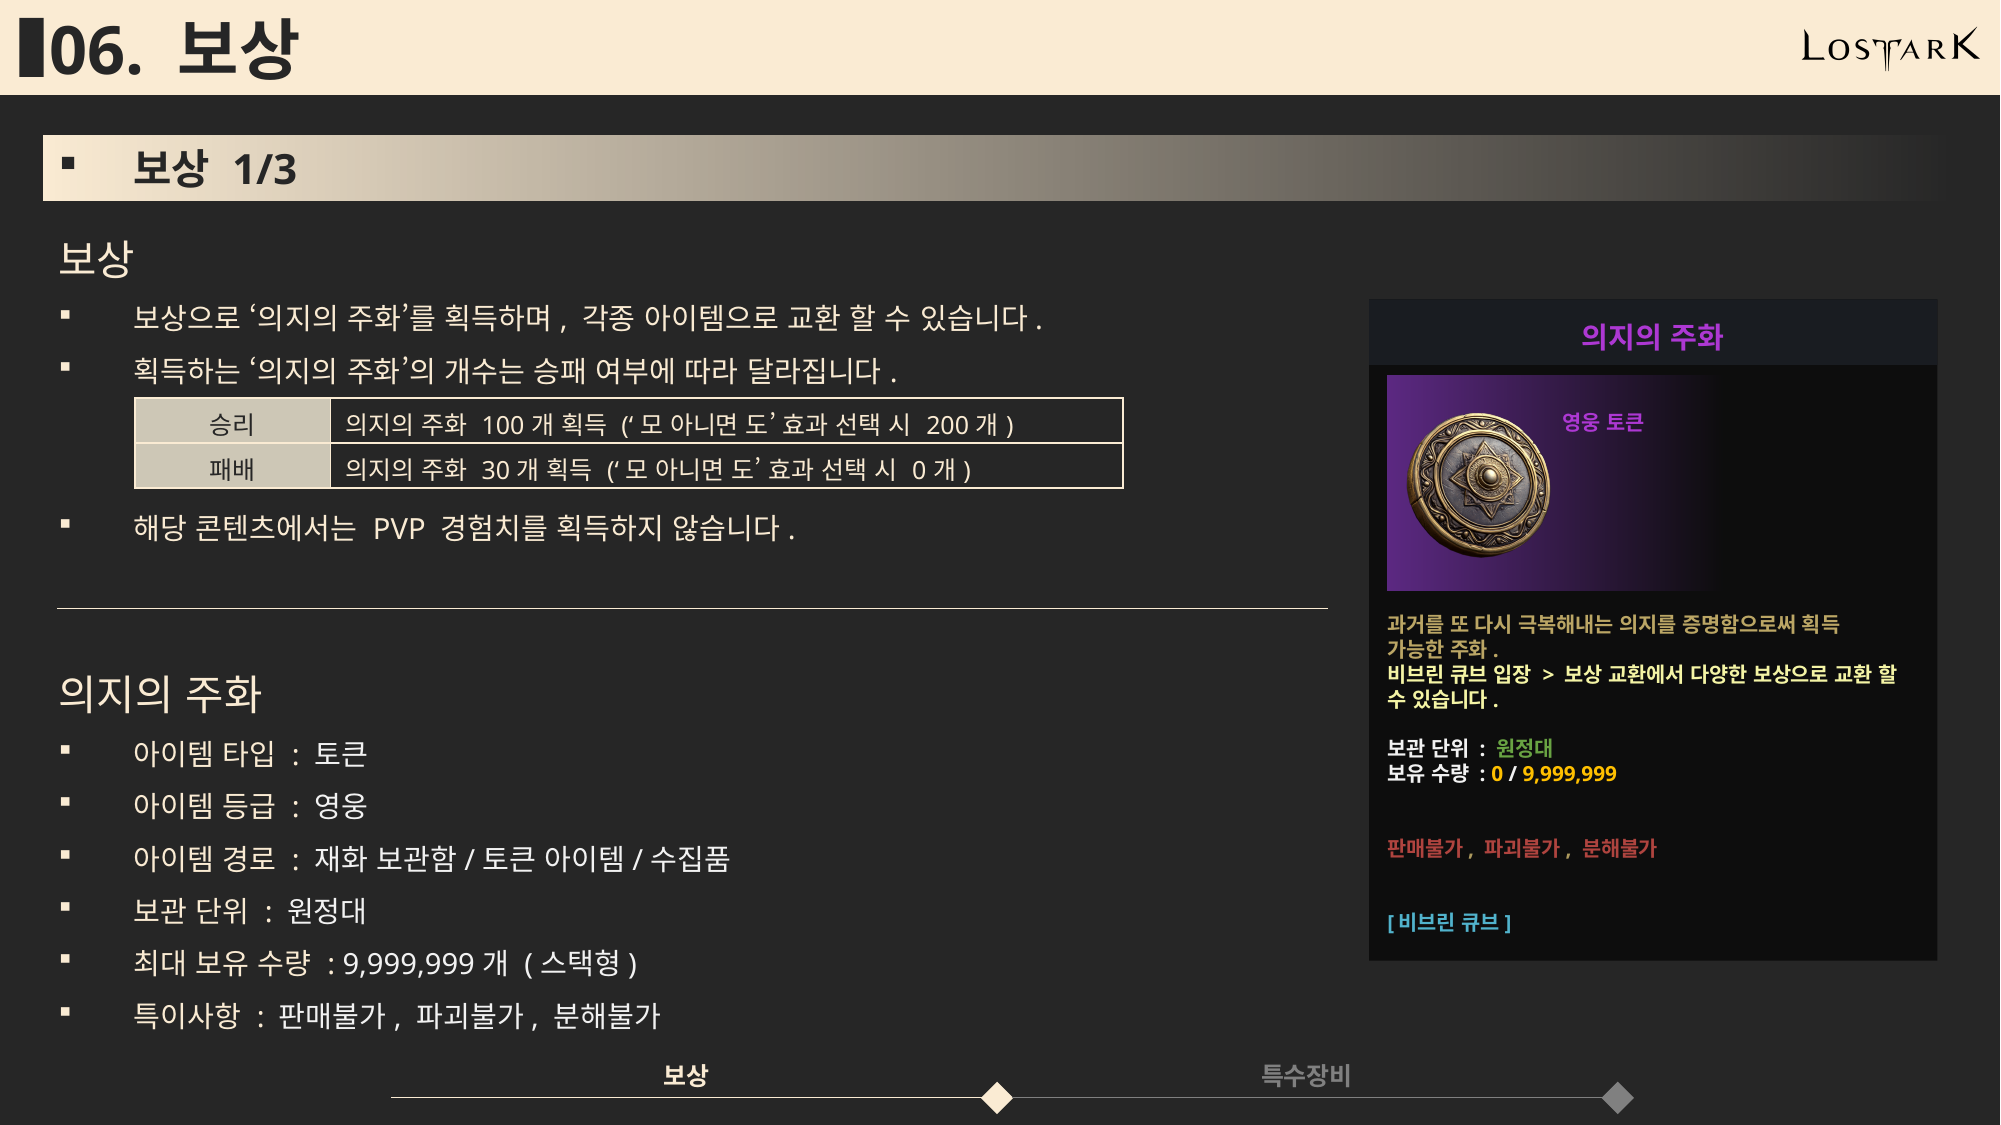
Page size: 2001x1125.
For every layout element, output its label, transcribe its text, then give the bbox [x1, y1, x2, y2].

text_box 보상 1/3 [43, 135, 832, 200]
text_box [1368, 298, 1938, 366]
table_cell 의지의 주화 30개 획득 (‘모 아니면 도’ 효과 선택 시 0개) [331, 444, 1122, 487]
text_box [981, 1081, 1013, 1115]
text_box 의지의 주화 [1511, 311, 1795, 362]
text_box 보상 보상으로 ‘의지의 주화’를 획득하며, 각종 아이템으로 교환 할 수 있습니다. 획득하는 ‘의지의 주화’의 개수는 승패 여부에 따라 달라집니다. 해당 콘텐츠에서는 PVP 경험치를 획득하지 않습니다. [43, 200, 1252, 553]
text_box 과거를 또 다시 극복해내는 의지를 증명함으로써 획득 가능한 주화. 비브린 큐브 입장 > 보상 교환에서 다양한 보상으로 교환 할 수 있습니다. [1372, 604, 1916, 719]
text_box 판매불가, 파괴불가, 분해불가 [1372, 828, 1916, 868]
text_box [1368, 366, 1938, 962]
text_box [656, 0, 2000, 96]
text_box 보관 단위 : 원정대 보유 수량 : 0 / 9,999,999 [1372, 728, 1916, 794]
text_box 06. 보상 [0, 0, 656, 96]
text_box [1602, 1081, 1634, 1115]
table_header 의지의 주화 100개 획득 (‘모 아니면 도’ 효과 선택 시 200개) [331, 399, 1122, 442]
text_box 영웅 토큰 [1548, 402, 1832, 443]
table_header 승리 [136, 399, 330, 442]
text_box 보상 [553, 1052, 821, 1097]
text_box 의지의 주화 아이템 타입 : 토큰 아이템 등급 : 영웅 아이템 경로 : 재화 보관함/토큰 아이템/수집품 보관 단위 : 원정대 최대 보유 수량 : 9,999,999개 (스택형) 특이사항 : 판매불가, 파괴불가, 분해불가 [43, 636, 1252, 1041]
text_box [1387, 375, 1726, 592]
text_box [43, 134, 1957, 202]
picture [1790, 22, 1981, 77]
table_cell 패배 [136, 444, 330, 487]
text_box [비브린 큐브] [1372, 902, 1916, 943]
text_box 특수장비 [1173, 1052, 1441, 1097]
text_box [18, 17, 45, 78]
picture [1403, 409, 1557, 563]
